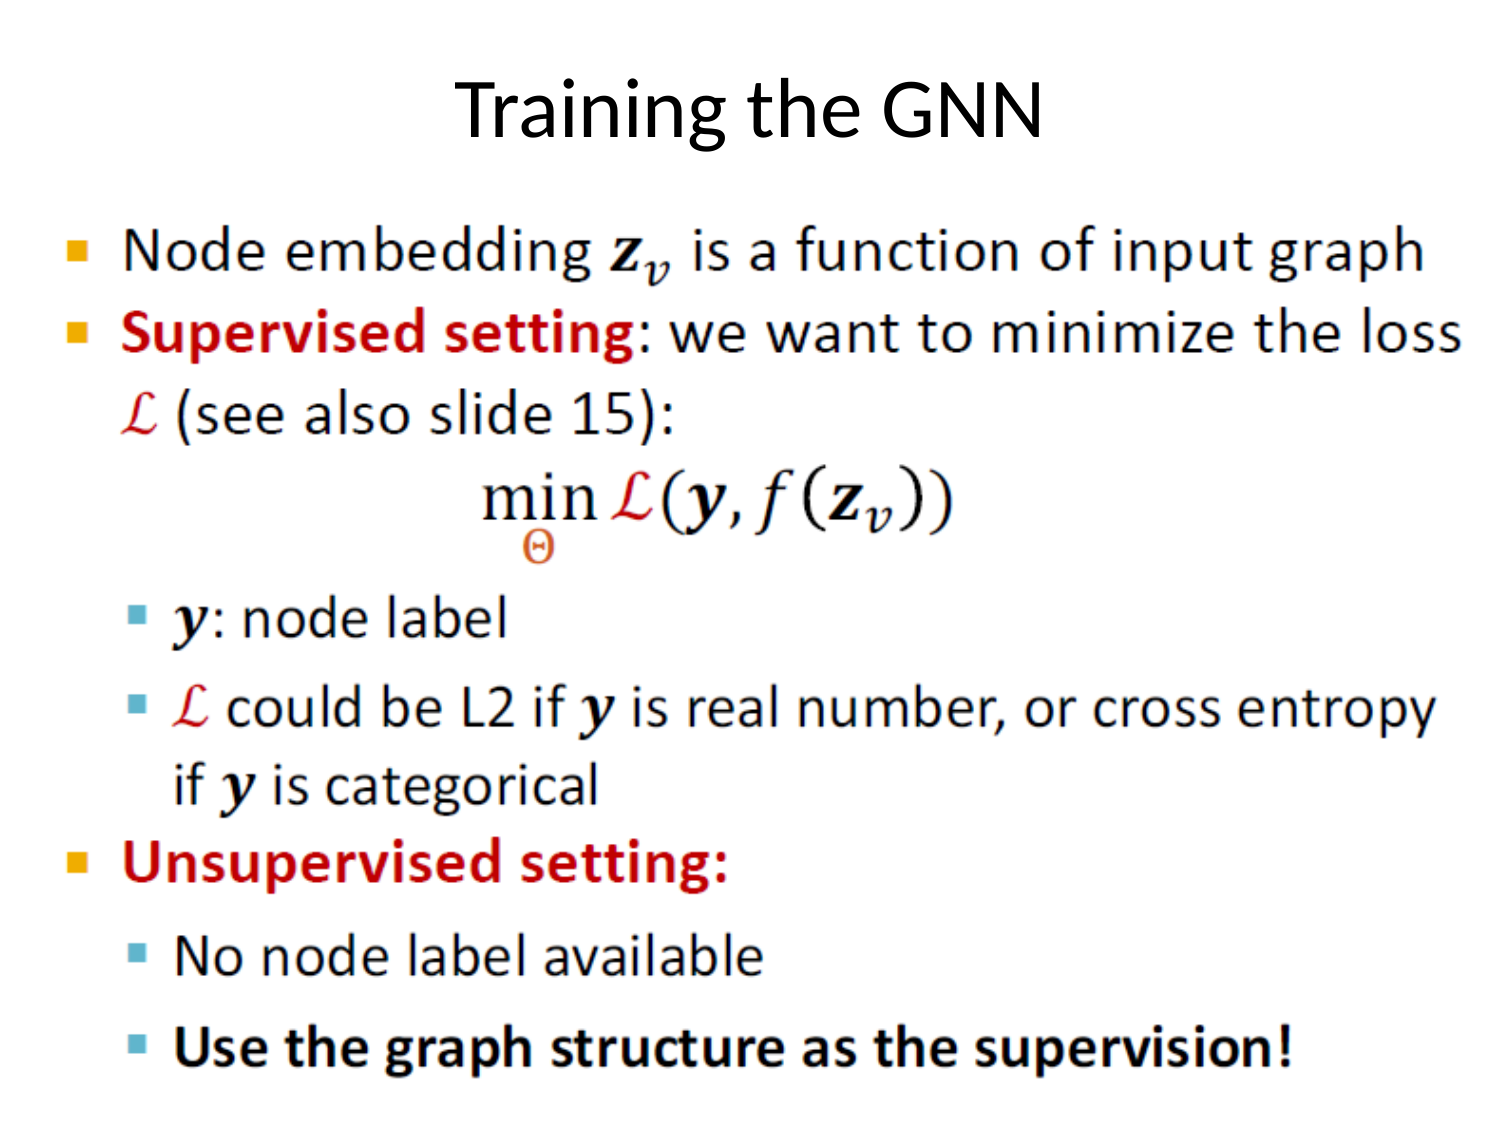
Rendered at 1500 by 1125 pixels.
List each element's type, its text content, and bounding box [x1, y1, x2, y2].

title Training the GNN [75, 45, 1425, 163]
picture [24, 218, 1468, 1088]
